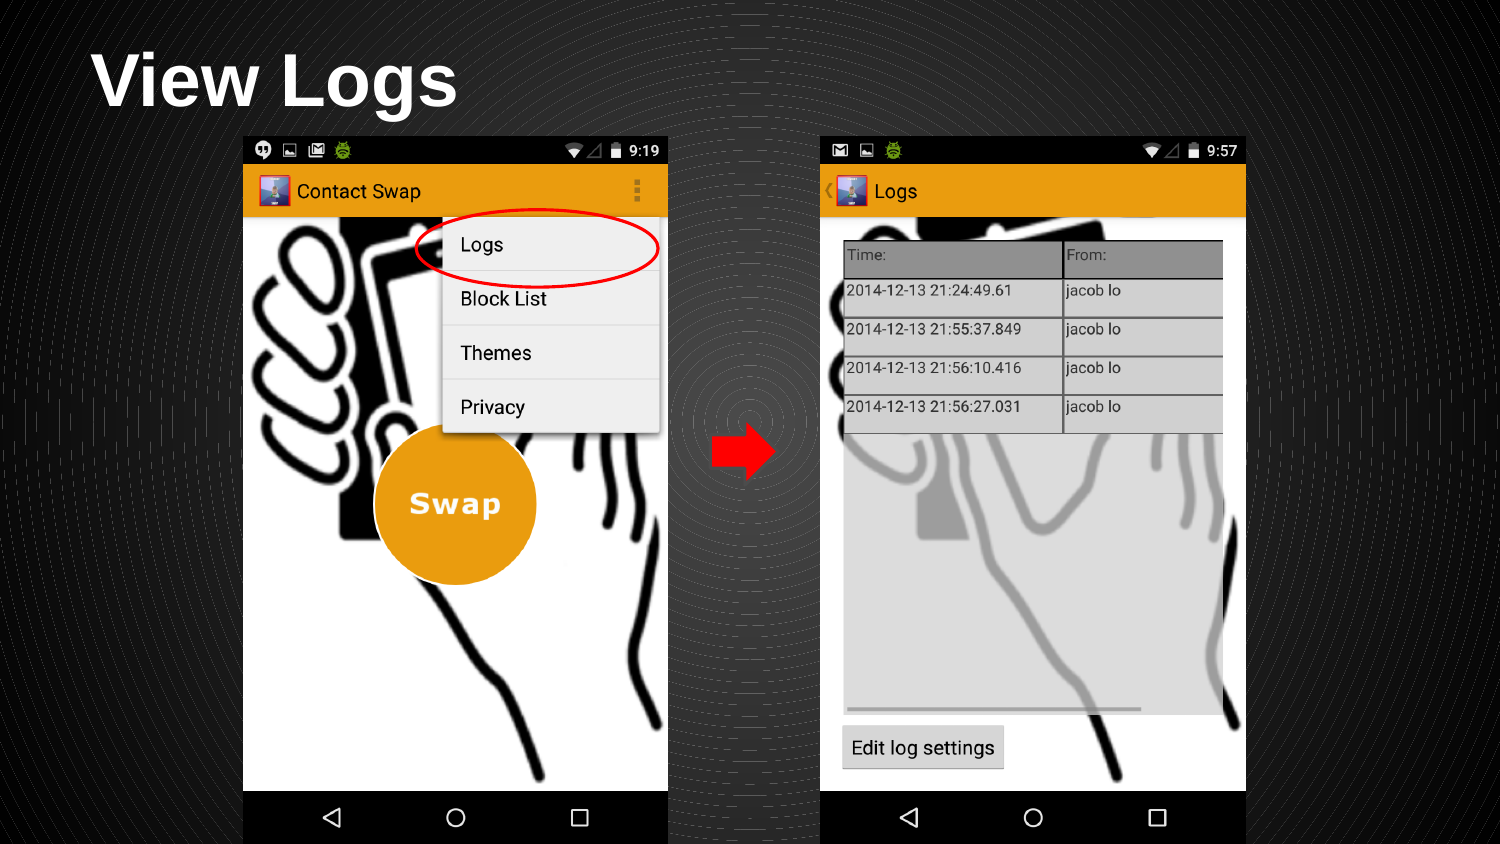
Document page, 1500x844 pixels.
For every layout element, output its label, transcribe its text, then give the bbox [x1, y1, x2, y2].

text_box [710, 418, 779, 486]
title View Logs [75, 0, 1425, 137]
picture [820, 136, 1246, 844]
picture [243, 136, 668, 844]
